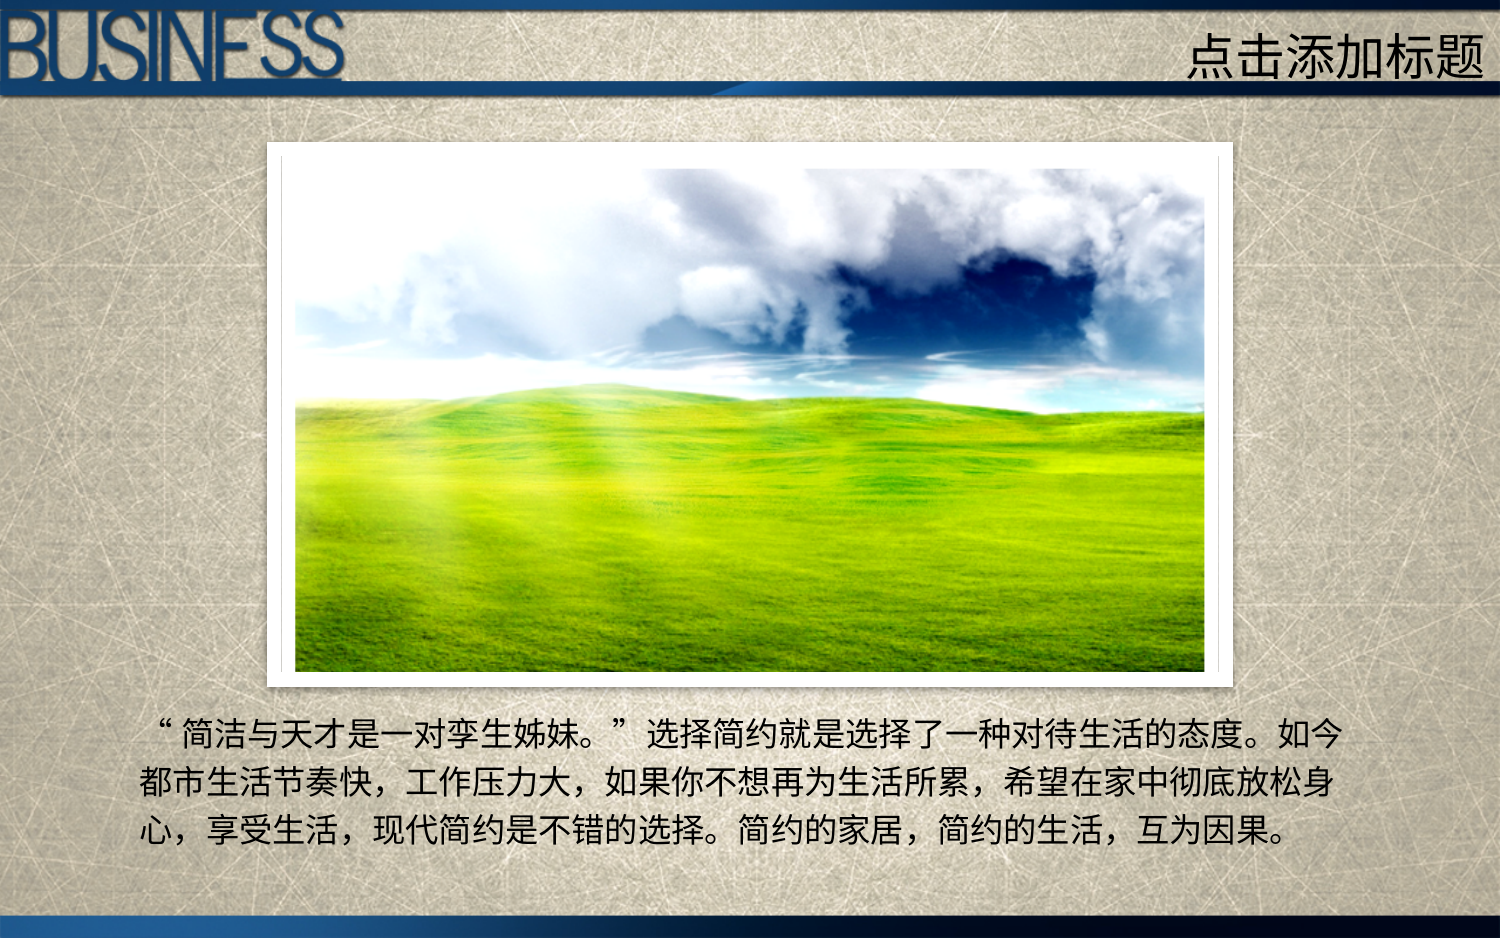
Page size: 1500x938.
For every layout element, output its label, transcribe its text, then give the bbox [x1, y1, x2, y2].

text_box “简洁与天才是一对孪生姊妹。”选择简约就是选择了一种对待生活的态度。如今都市生活节奏快，工作压力大，如果你不想再为生活所累，希望在家中彻底放松身心，享受生活，现代简约是不错的选择。简约的家居，简约的生活，互为因果。 [125, 697, 1375, 857]
text_box 点击添加标题 [1039, 6, 1500, 93]
picture [0, 0, 1500, 938]
